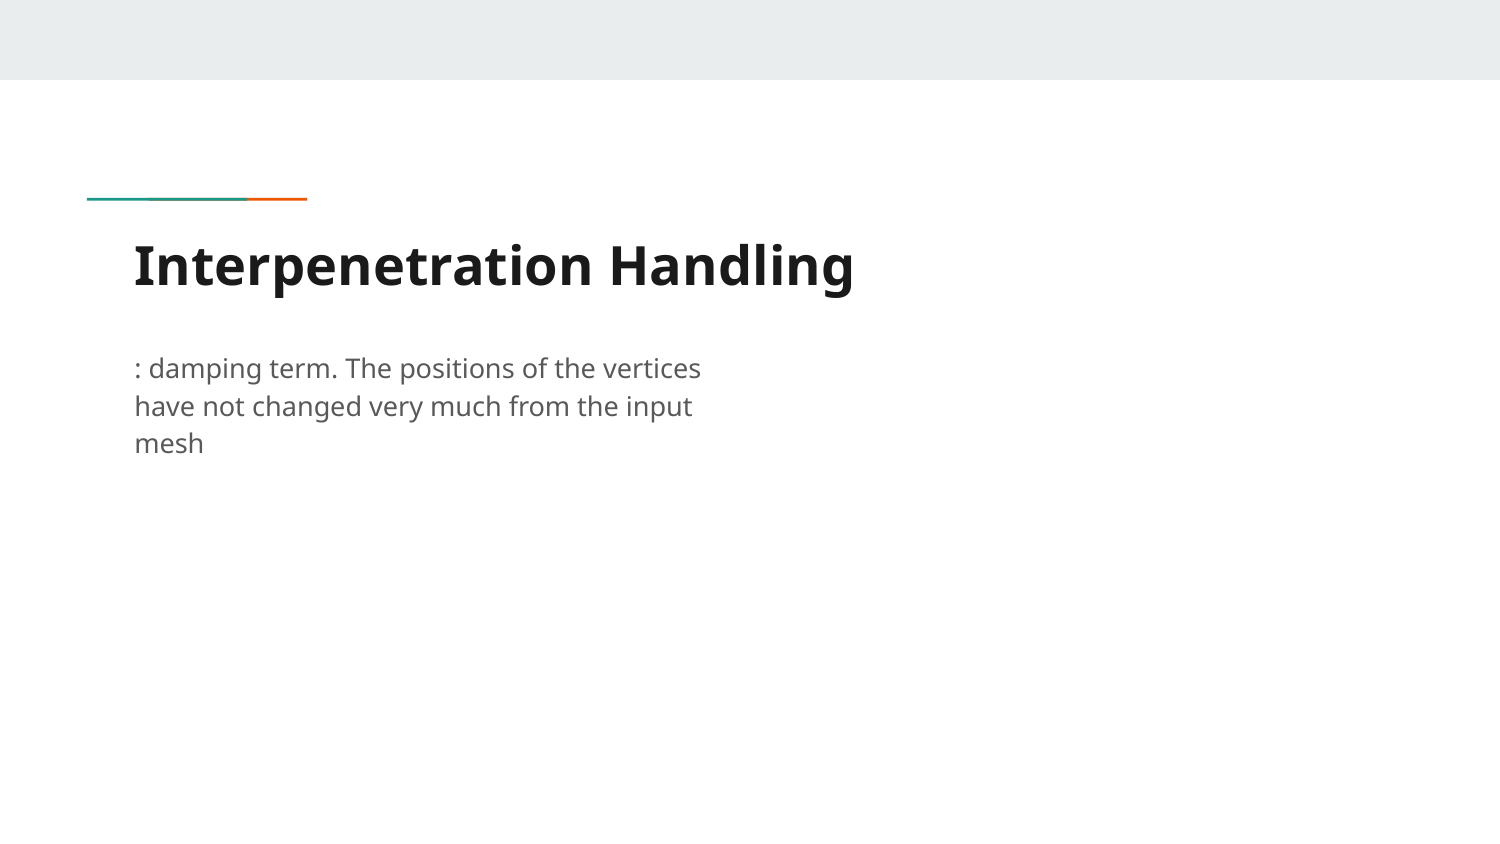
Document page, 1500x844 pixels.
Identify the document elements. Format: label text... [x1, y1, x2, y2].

title Interpenetration Handling [119, 216, 1381, 305]
